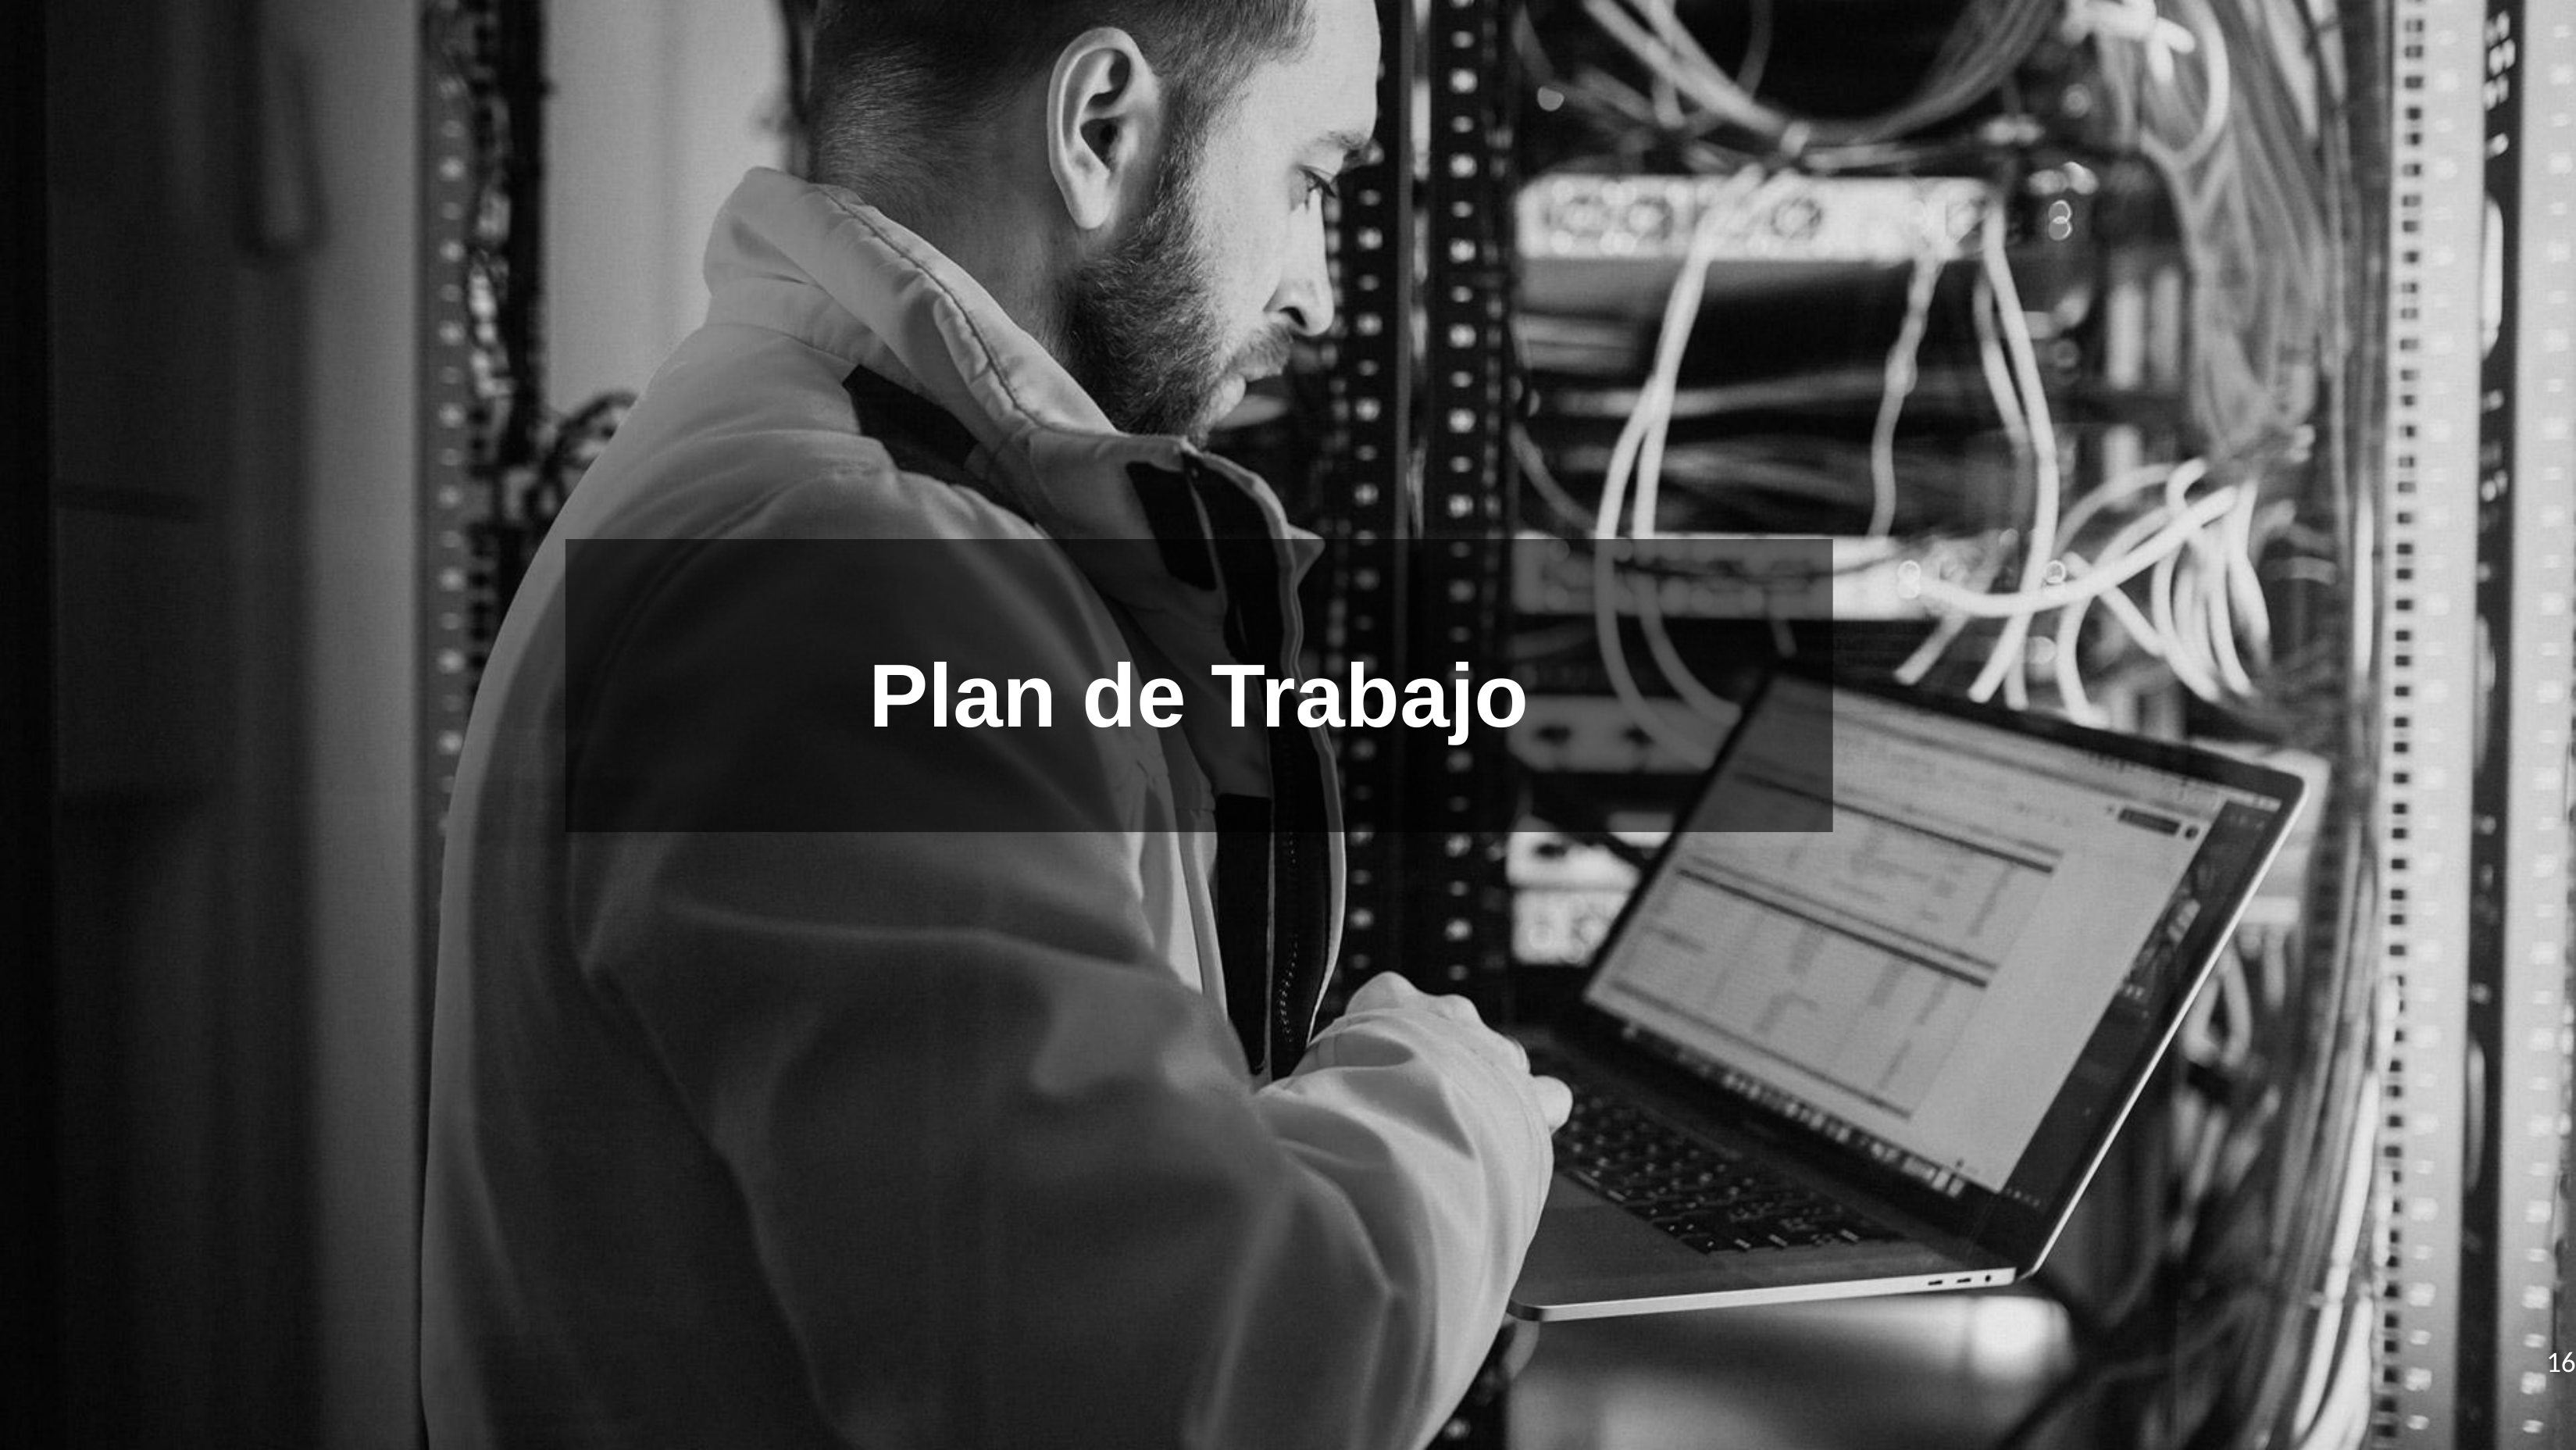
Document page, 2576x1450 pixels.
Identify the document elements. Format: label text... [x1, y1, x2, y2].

picture [0, 0, 2576, 1450]
slide_number ‹#› [2141, 1343, 2576, 1450]
title Plan de Trabajo [566, 637, 1832, 880]
